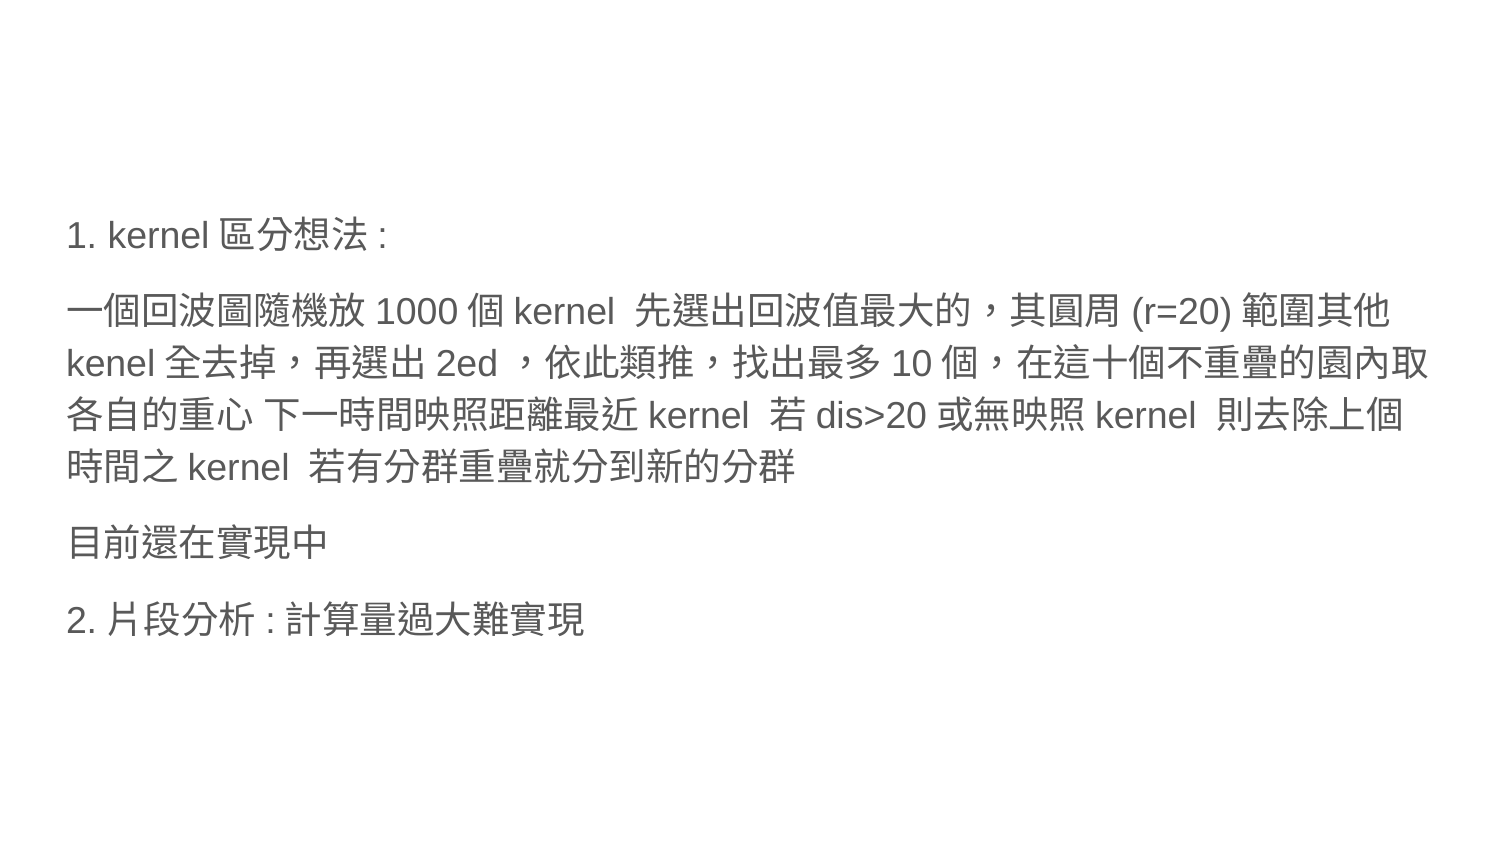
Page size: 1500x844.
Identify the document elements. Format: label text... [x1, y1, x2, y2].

list 1. kernel區分想法: 一個回波圖隨機放1000個kernel 先選出回波值最大的，其圓周(r=20)範圍其他kenel全去掉，再選出2ed，依此類推，找出最多10個，在這十個不重疊的園內取各自的重心 下一時間映照距離最近kernel 若dis>20或無映照kernel 則去除上個時間之kernel 若有分群重疊就分到新的分群 目前還在實現中 2.片段分析:計算量過大難實現 [51, 189, 1449, 750]
